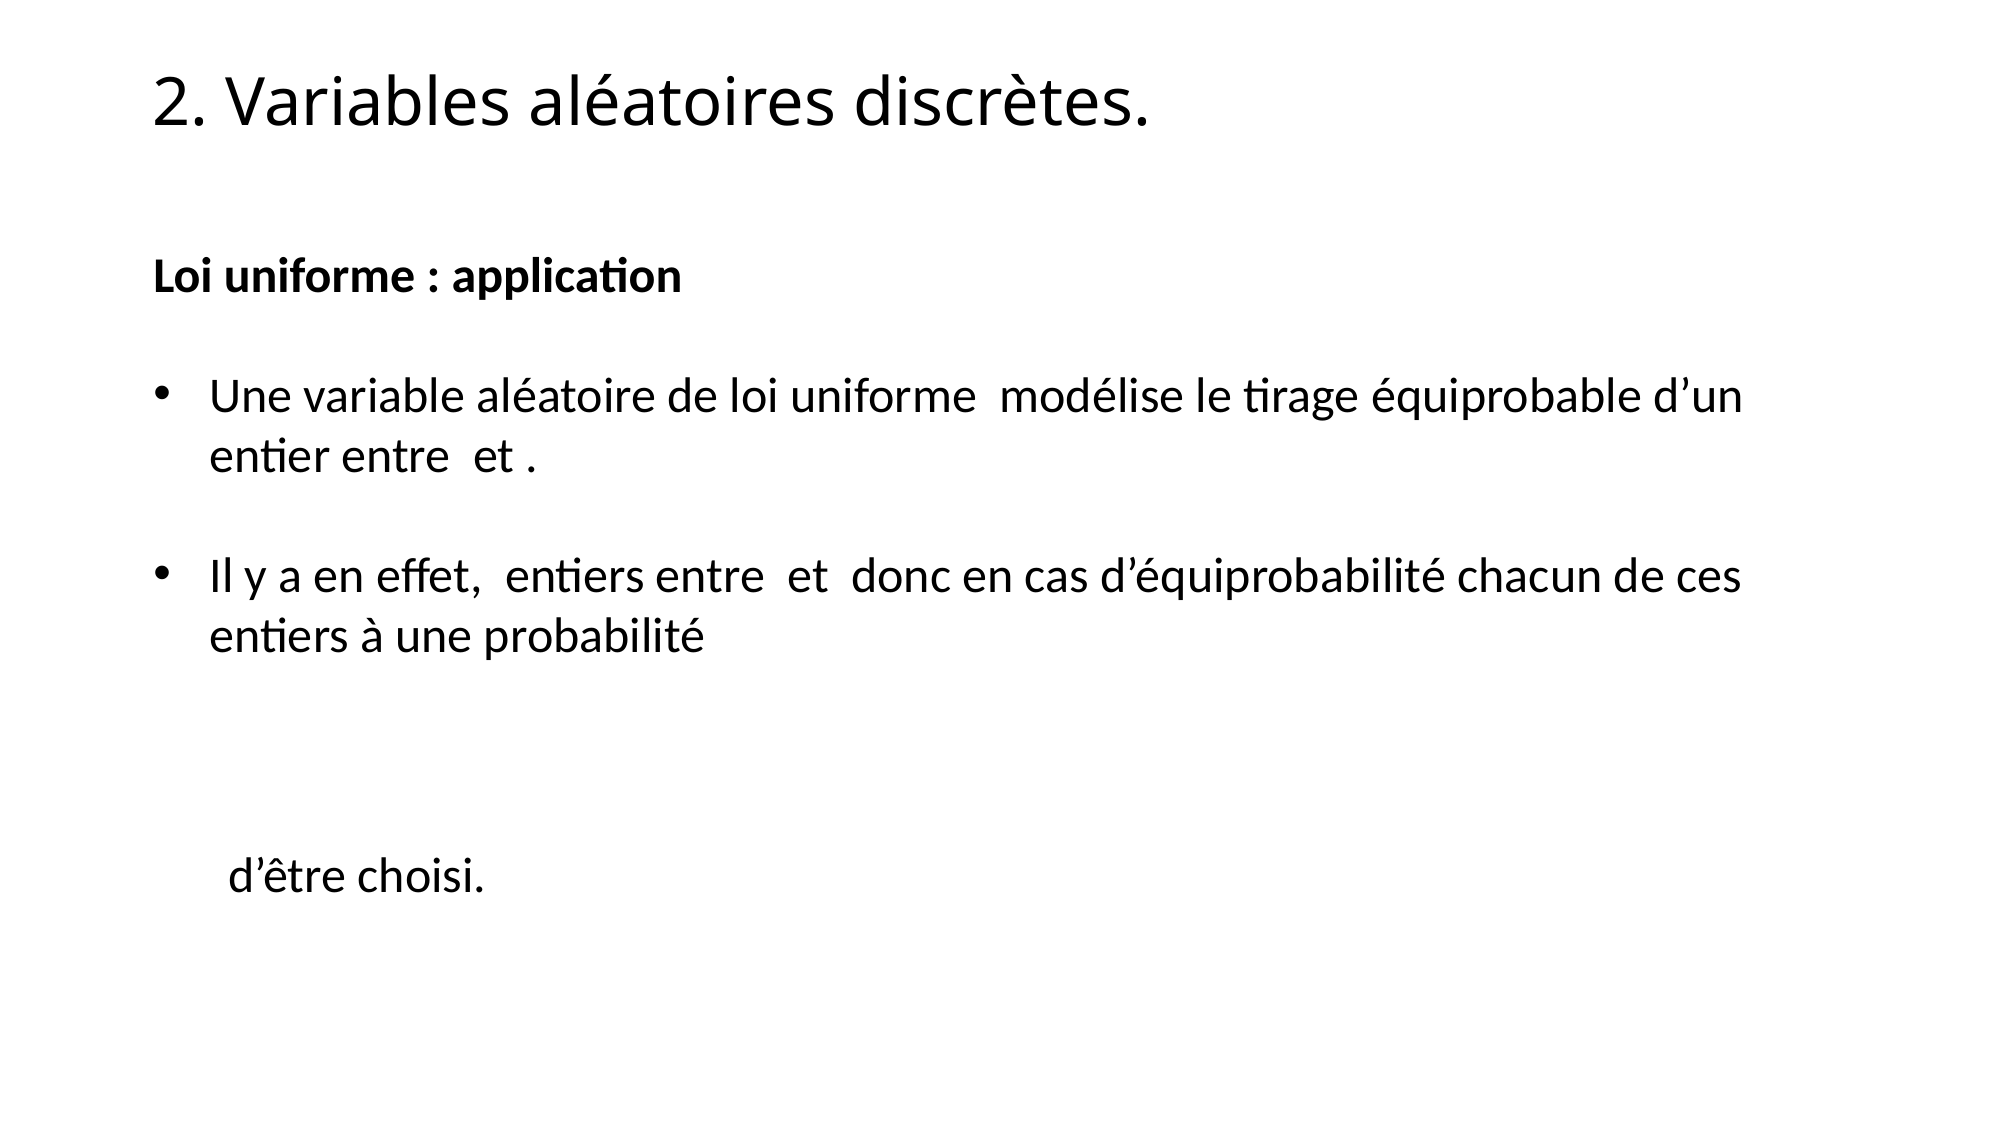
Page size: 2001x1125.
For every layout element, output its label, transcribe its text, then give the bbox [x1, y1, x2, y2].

text_box 2. Variables aléatoires discrètes. [137, 59, 1863, 155]
